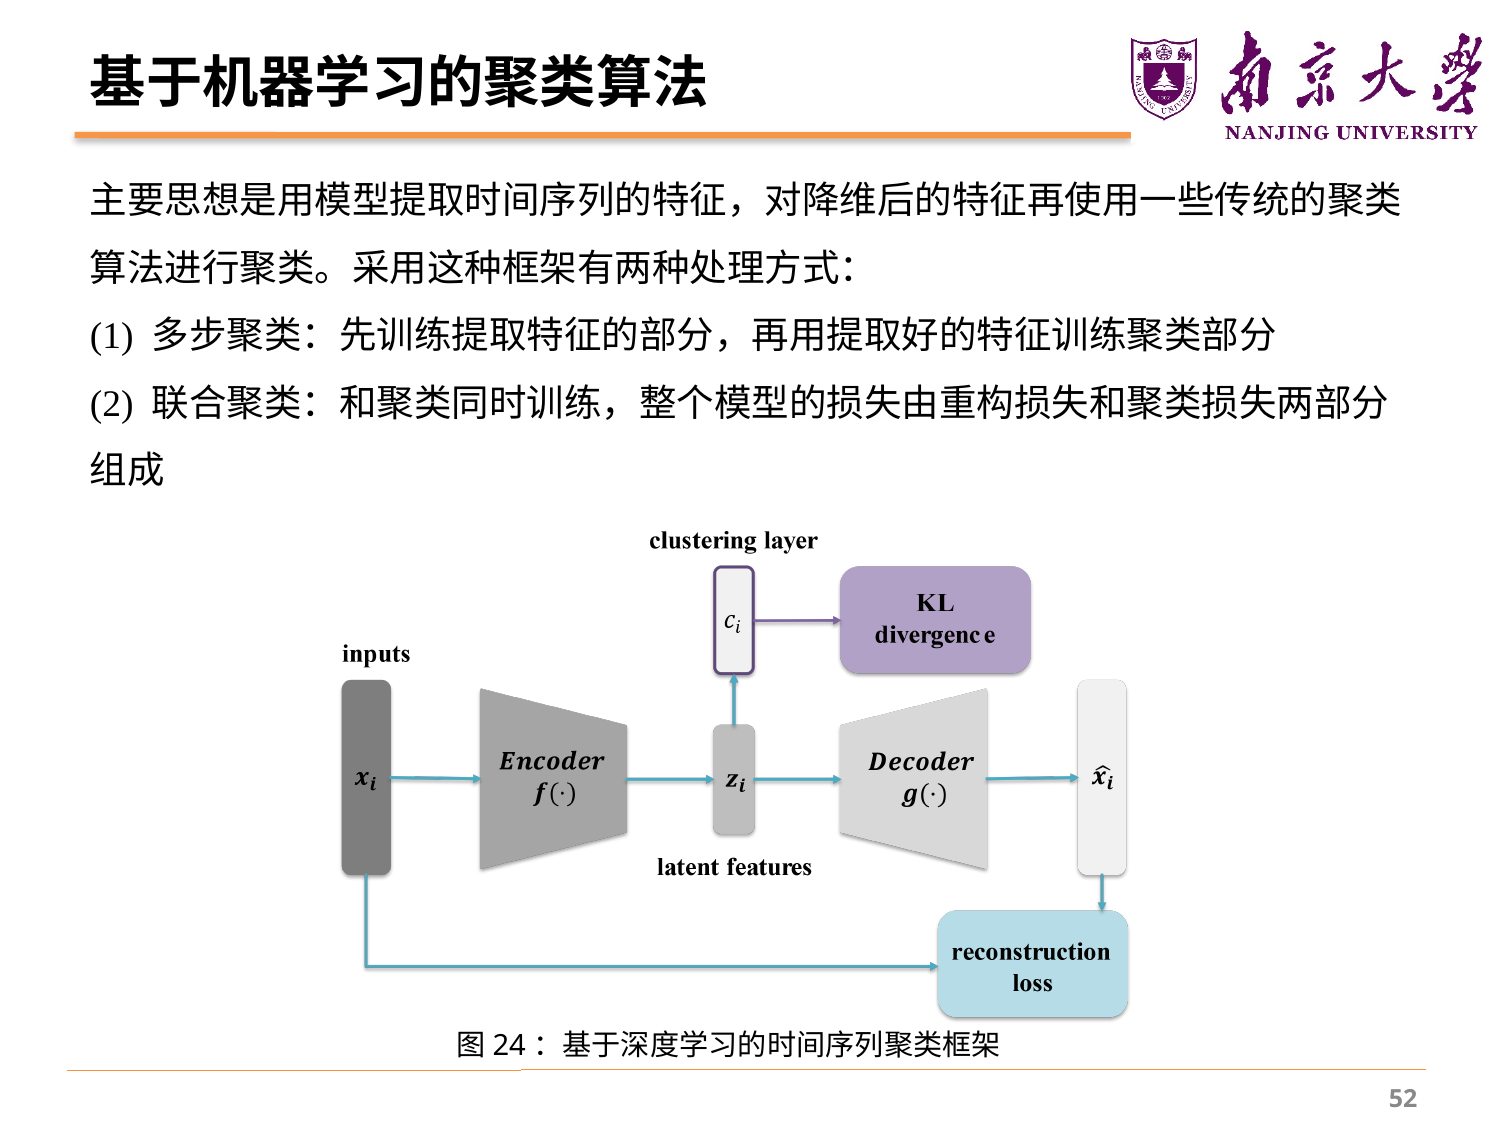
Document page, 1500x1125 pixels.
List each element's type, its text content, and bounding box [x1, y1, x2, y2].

slide_number 52 [1375, 1076, 1426, 1123]
picture [1131, 31, 1482, 143]
text_box 图24：基于深度学习的时间序列聚类框架 [422, 1033, 1035, 1069]
picture [326, 513, 1132, 1026]
title 基于机器学习的聚类算法 [75, 39, 1132, 123]
